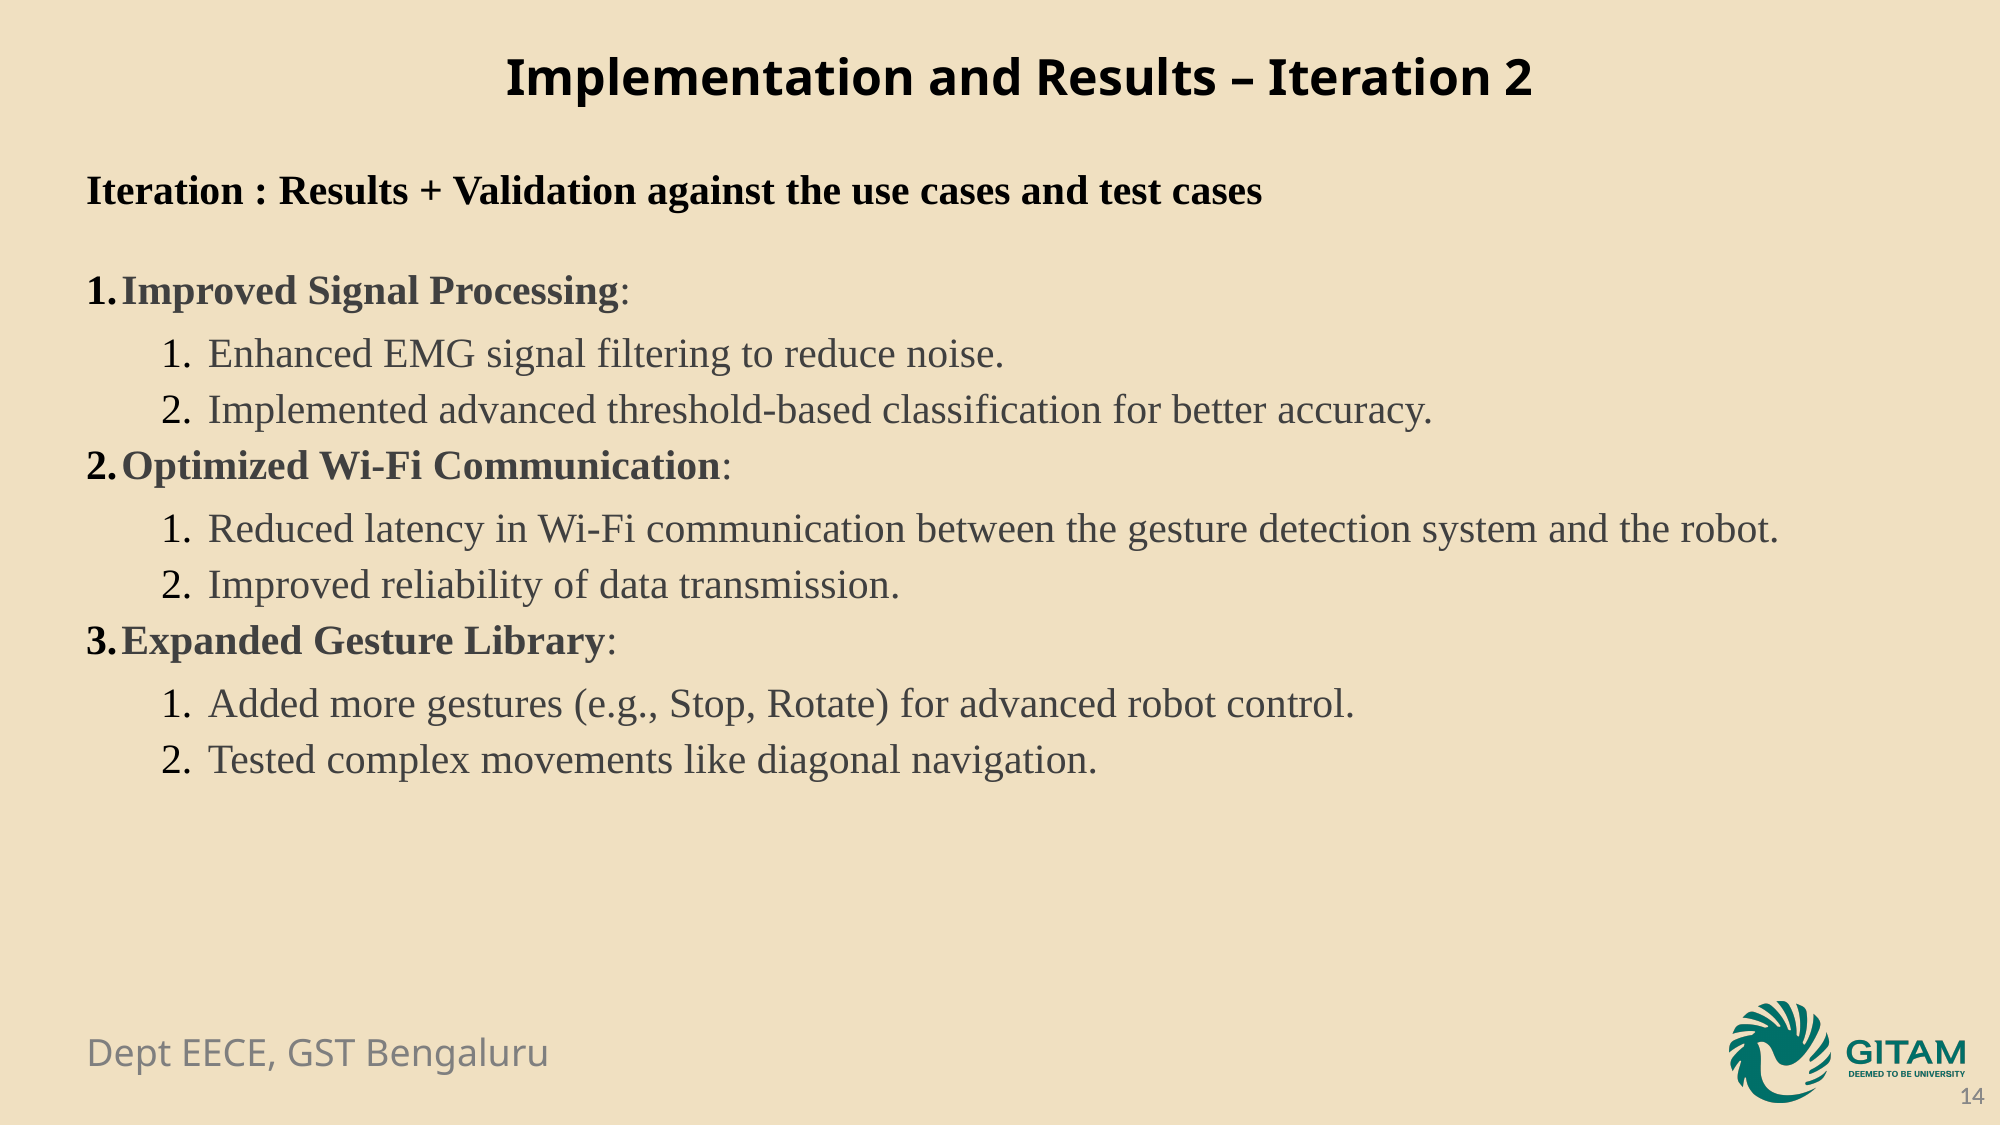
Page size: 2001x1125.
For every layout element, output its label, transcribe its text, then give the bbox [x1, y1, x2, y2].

text_box Implementation and Results – Iteration 2 [163, 38, 1889, 119]
picture [1930, 1001, 1965, 1065]
text_box 14 [1549, 1065, 2000, 1125]
text_box Iteration : Results + Validation against the use cases and test cases Improved Signal Processing: Enhanced EMG signal filtering to reduce noise. Implemented advanced threshold-based classification for better accuracy. Optimized Wi-Fi Communication: Reduced latency in Wi-Fi communication between the gesture detection system and the robot. Improved reliability of data transmission. Expanded Gesture Library: Added more gestures (e.g., Stop, Rotate) for advanced robot control. Tested complex movements like diagonal navigation. [71, 155, 1930, 1097]
